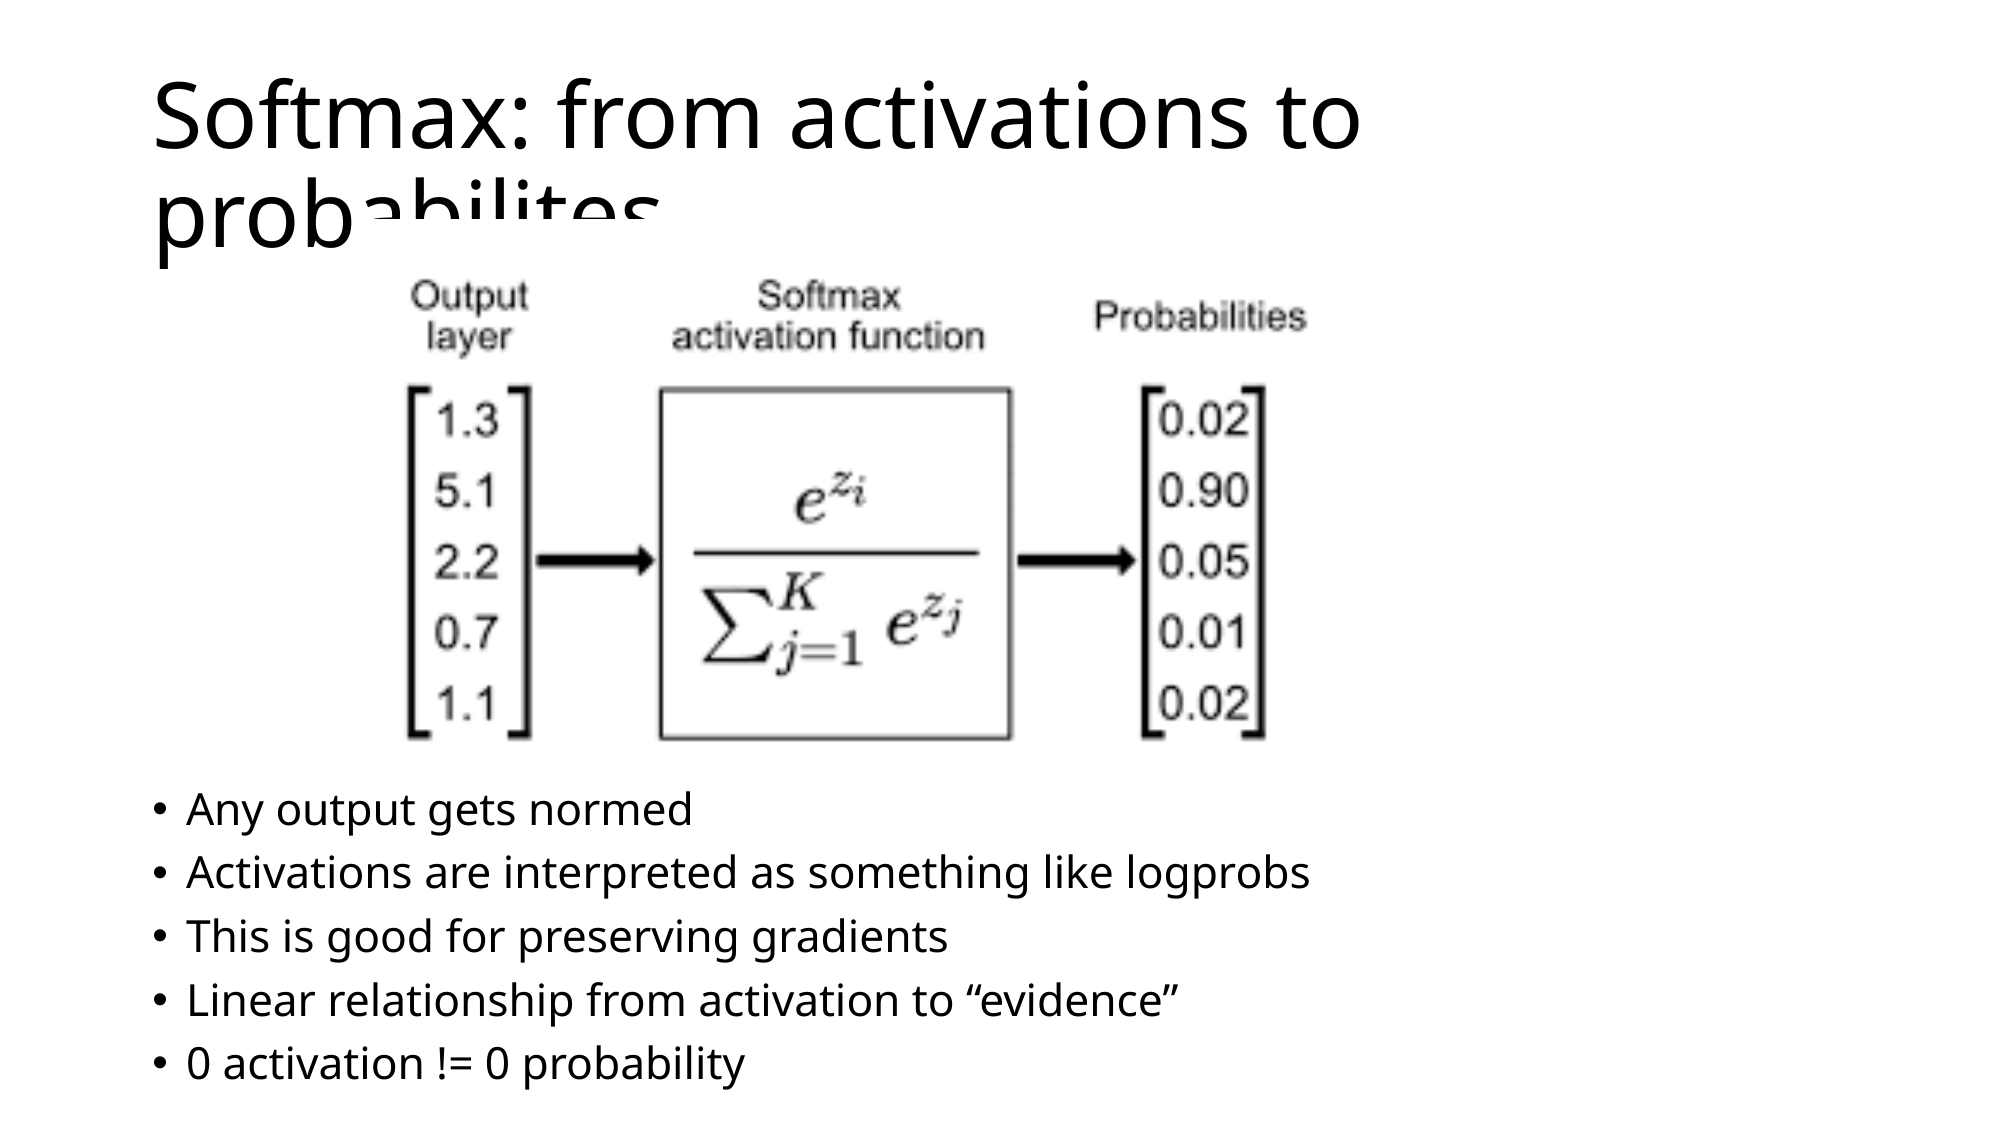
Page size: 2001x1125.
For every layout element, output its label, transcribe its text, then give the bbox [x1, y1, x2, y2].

picture [354, 218, 1346, 822]
list Any output gets normed Activations are interpreted as something like logprobs This is good for preserving gradients Linear relationship from activation to “evidence” 0 activation != 0 probability [137, 779, 1669, 1099]
title Softmax: from activations to probabilites [137, 59, 1863, 278]
